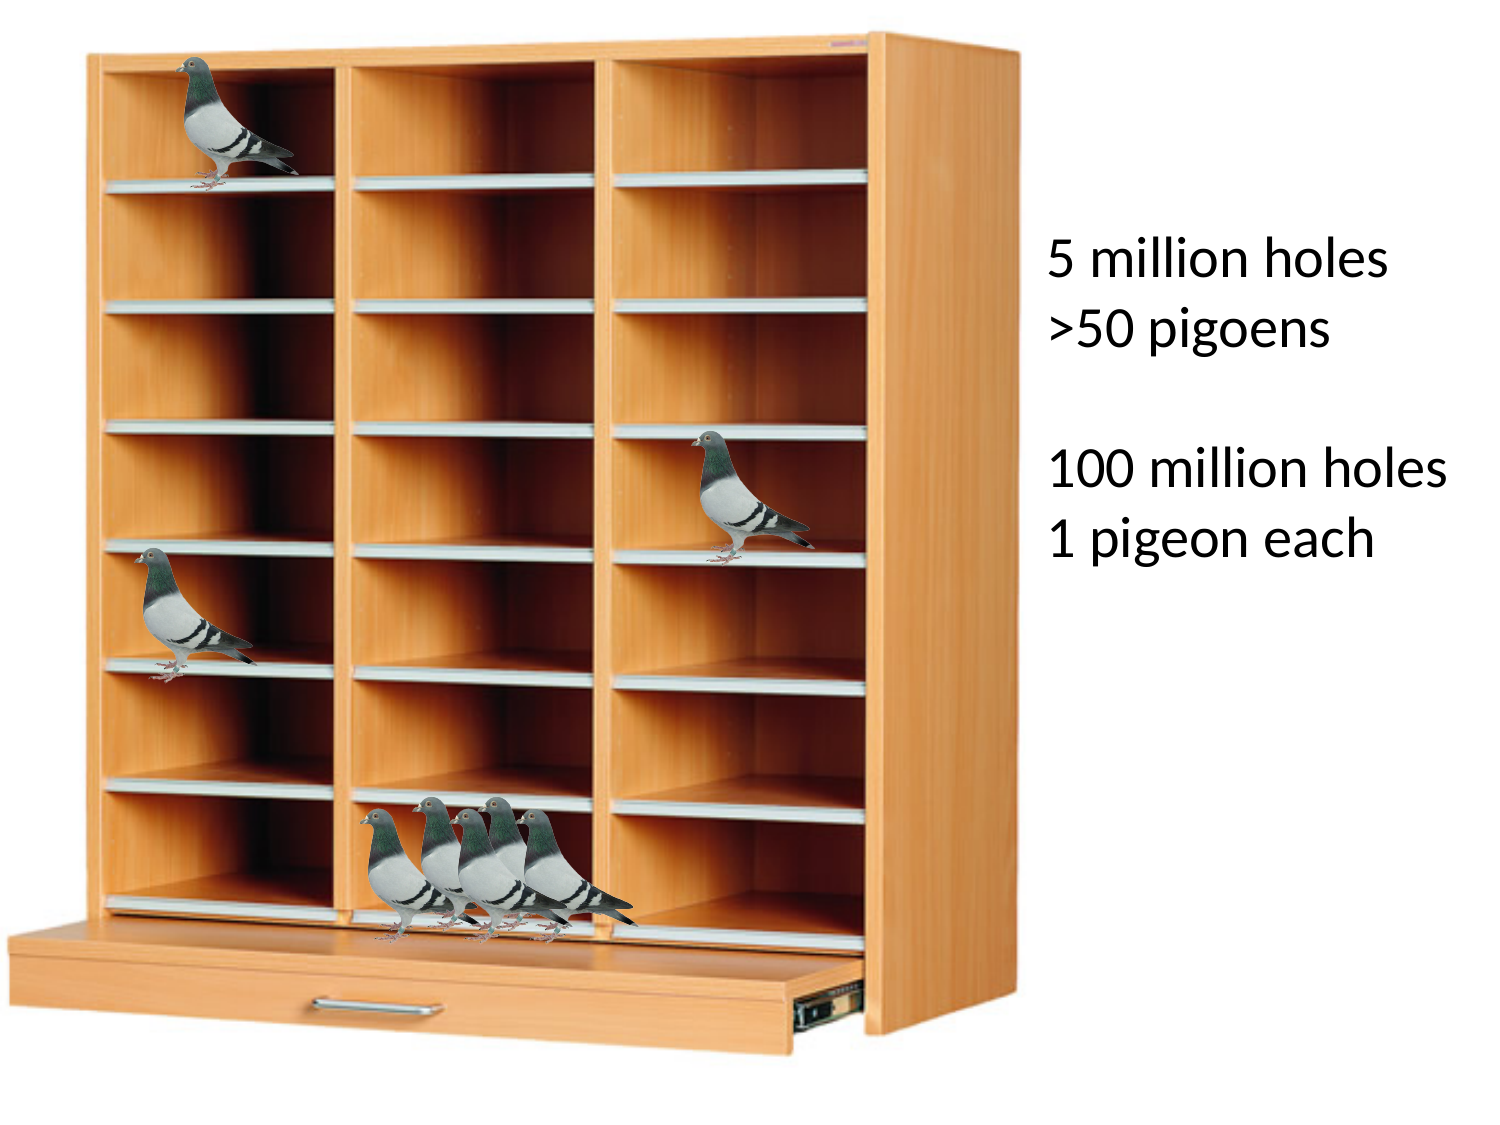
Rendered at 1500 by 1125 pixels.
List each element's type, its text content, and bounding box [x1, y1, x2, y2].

text_box 5 million holes >50 pigoens 100 million holes 1 pigeon each [1224, 211, 1500, 577]
picture [0, 0, 1219, 1125]
